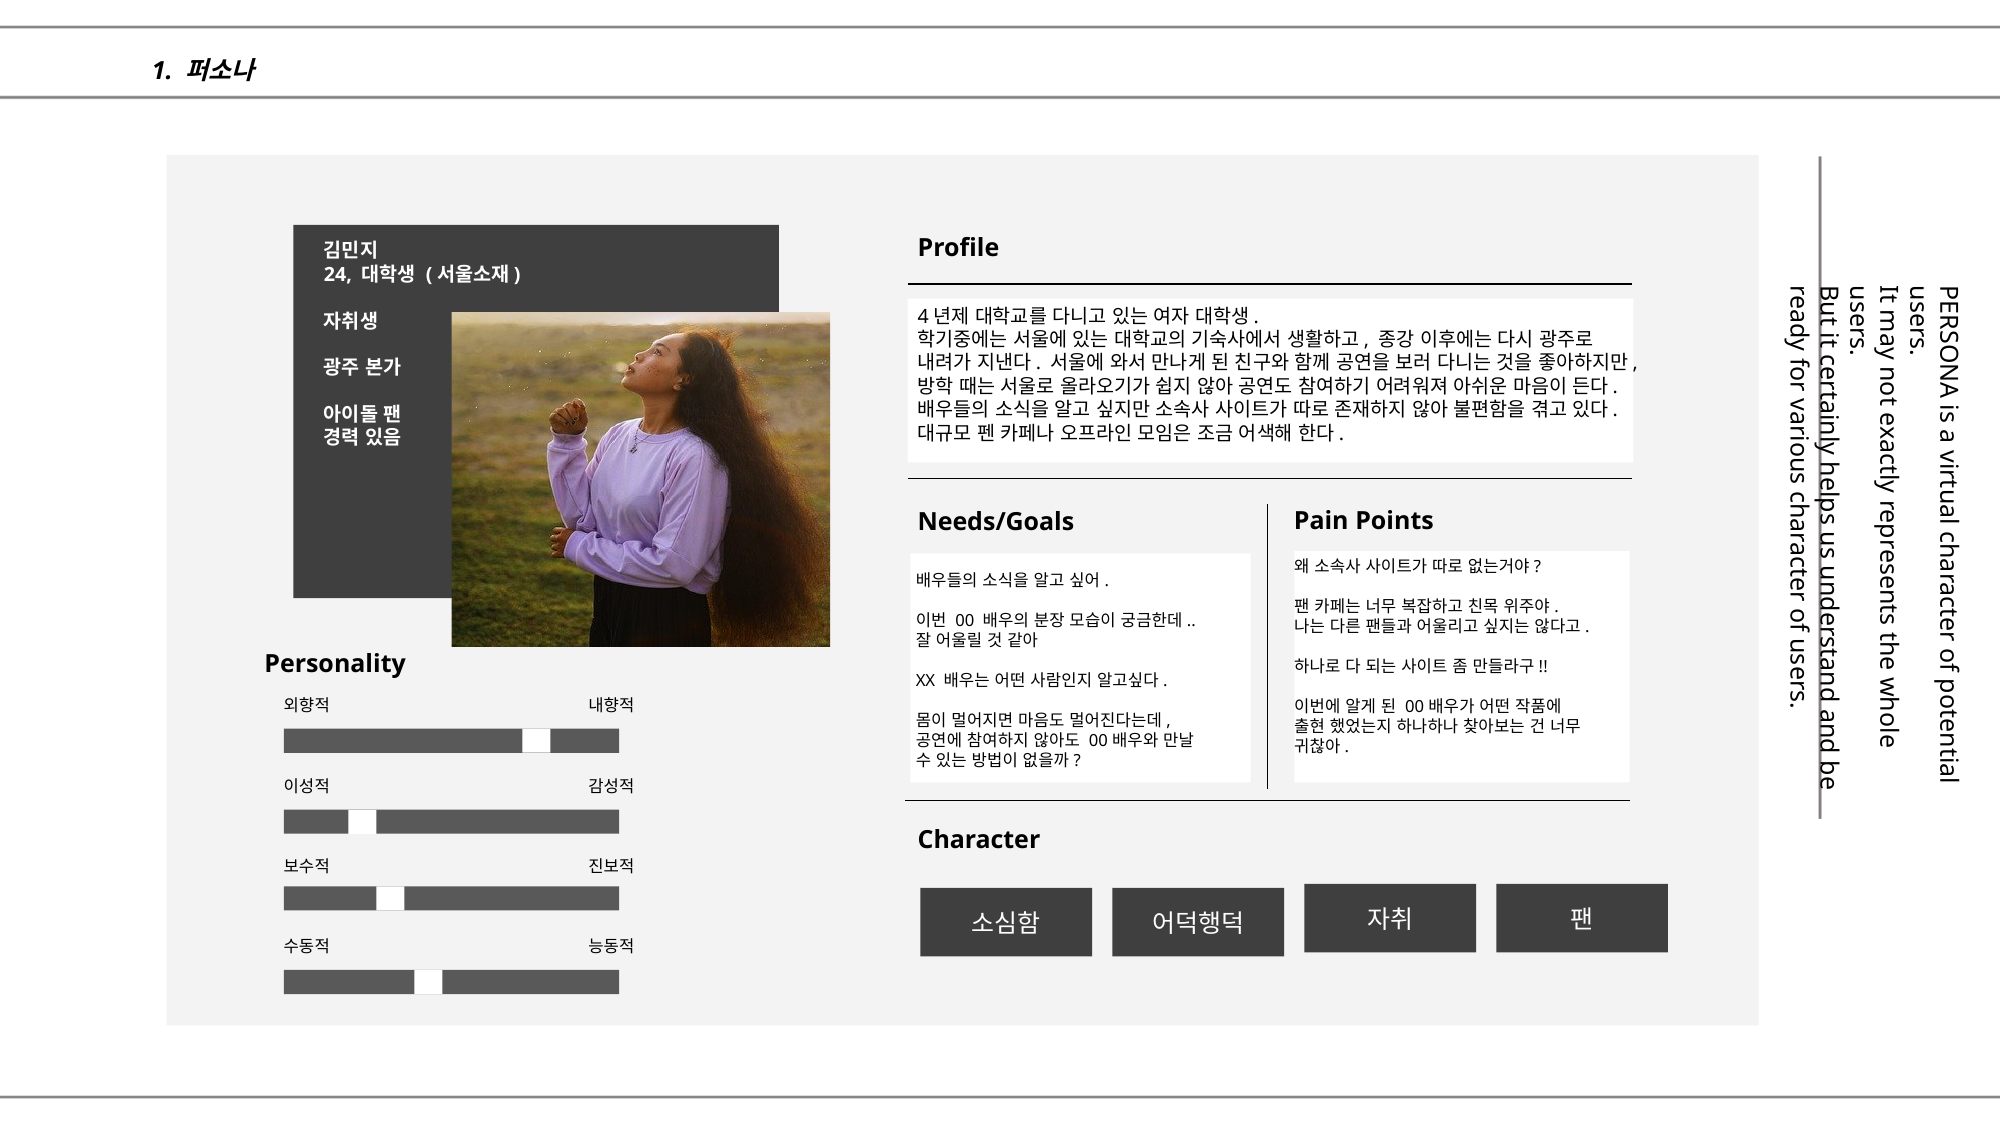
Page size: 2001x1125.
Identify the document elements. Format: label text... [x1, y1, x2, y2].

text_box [0, 93, 2000, 103]
text_box PERSONA is a virtual character of potential users. It may not exactly represents the whole users. But it certainly helps us understand and be ready for various character of users. [1790, 270, 1816, 806]
picture [451, 312, 831, 647]
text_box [0, 23, 2000, 32]
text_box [1816, 156, 1825, 819]
text_box 1. 퍼소나 [137, 47, 563, 92]
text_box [166, 154, 1759, 1026]
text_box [0, 1093, 2000, 1102]
text_box PERSONA is a virtual character of potential users. It may not exactly represents the whole users. But it certainly helps us understand and be ready for various character of users. [1825, 270, 1973, 806]
